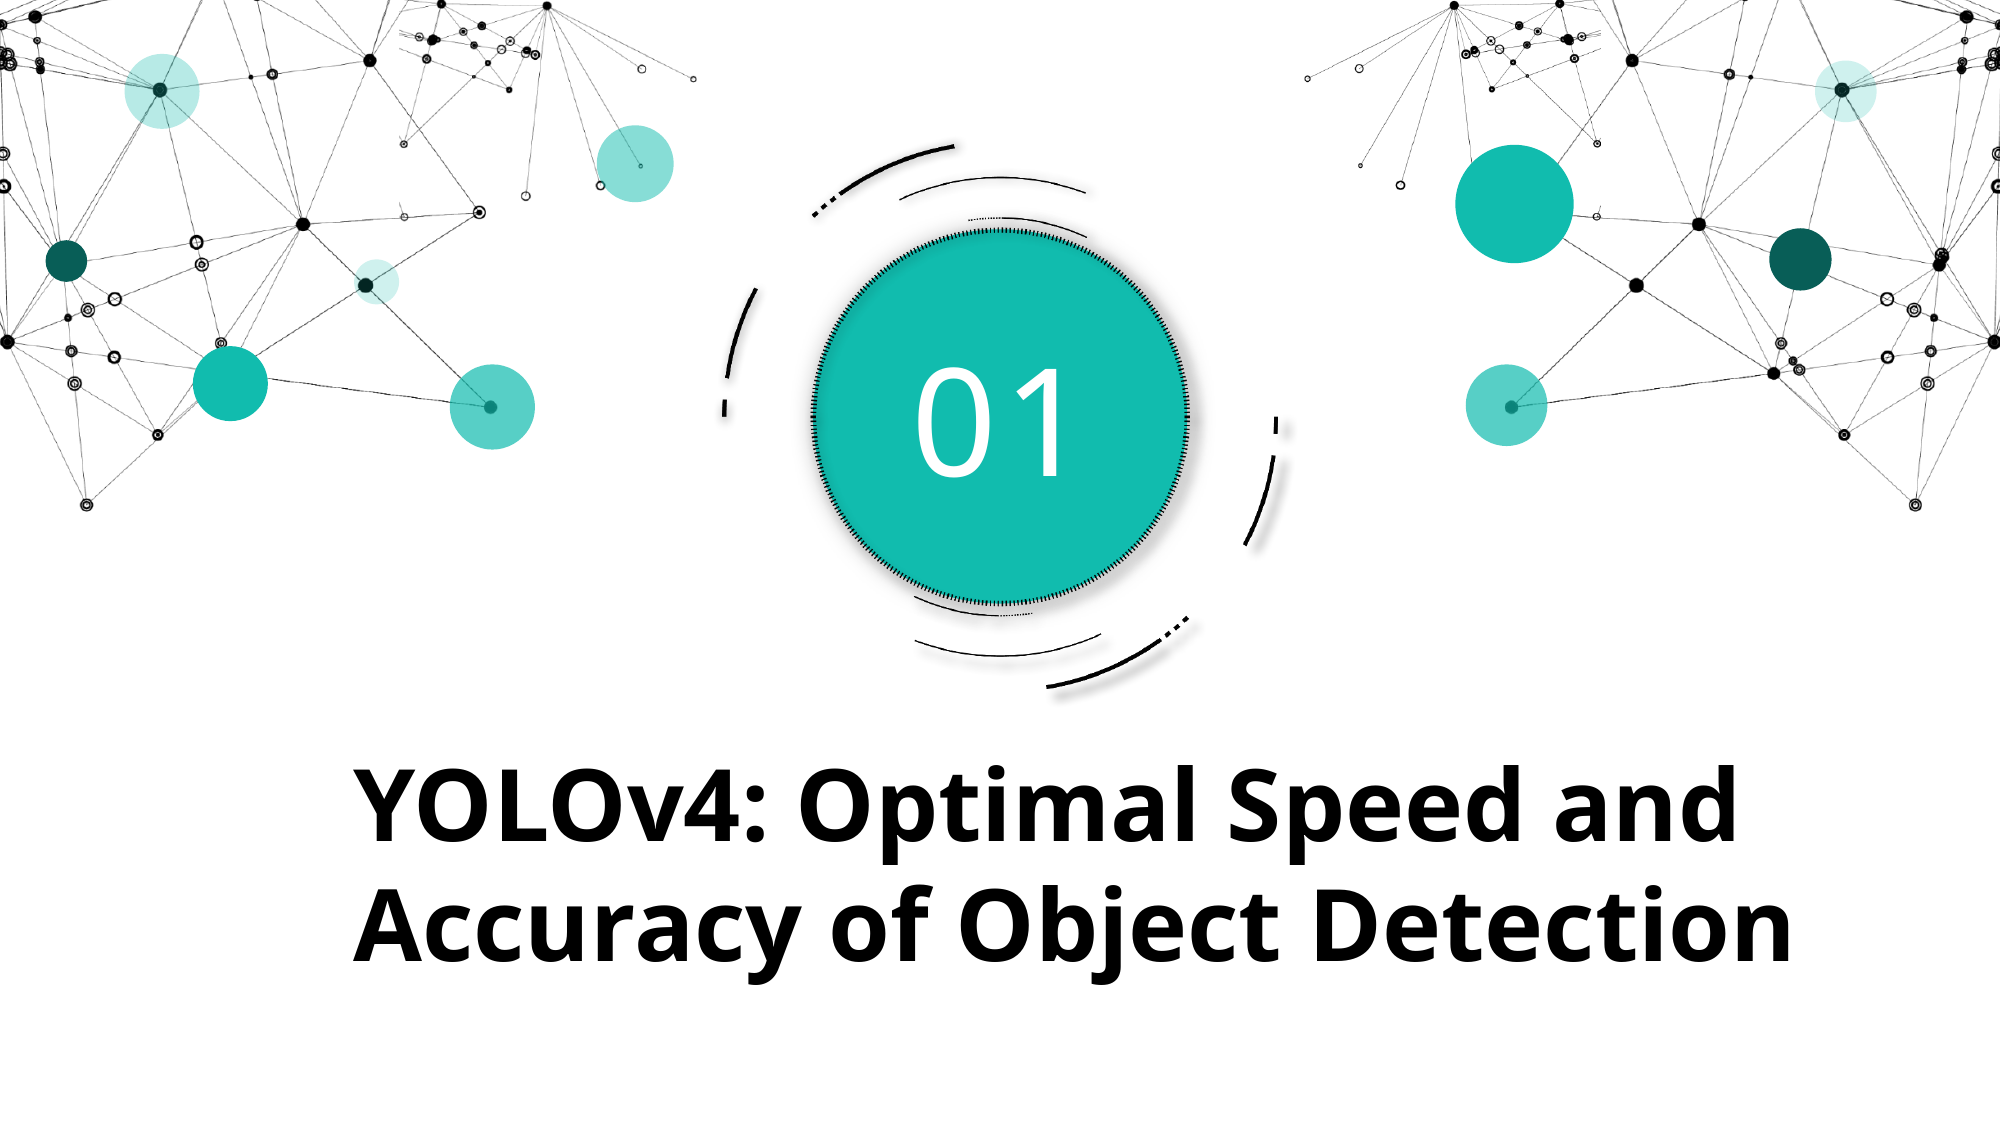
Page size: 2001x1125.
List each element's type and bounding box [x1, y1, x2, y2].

text_box [0, 0, 2000, 564]
text_box [338, 144, 1937, 992]
